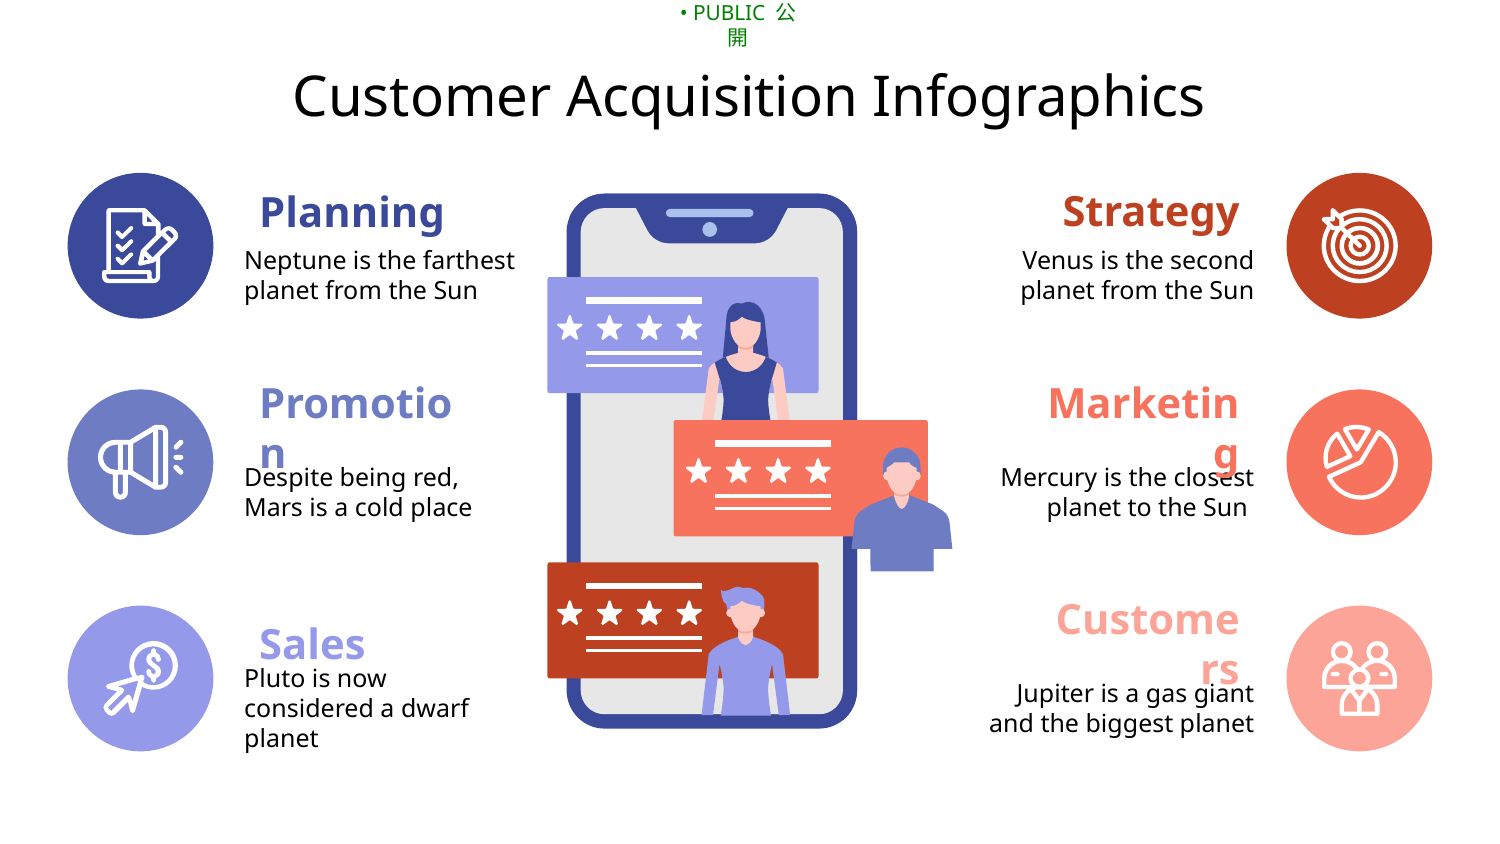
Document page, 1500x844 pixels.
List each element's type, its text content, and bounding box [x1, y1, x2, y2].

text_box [1321, 640, 1398, 717]
text_box [1286, 389, 1433, 536]
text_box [243, 394, 522, 530]
title Customer Acquisition Infographics [73, 67, 1425, 121]
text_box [547, 193, 953, 729]
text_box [243, 610, 522, 747]
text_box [977, 178, 1255, 314]
text_box [1321, 208, 1398, 284]
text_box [67, 172, 214, 319]
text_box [1320, 424, 1399, 500]
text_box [977, 610, 1255, 747]
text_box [96, 424, 184, 500]
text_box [243, 178, 522, 314]
text_box [1286, 172, 1433, 319]
text_box [67, 605, 214, 752]
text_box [977, 394, 1255, 530]
text_box [1286, 605, 1433, 752]
text_box [67, 389, 214, 536]
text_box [102, 640, 179, 717]
